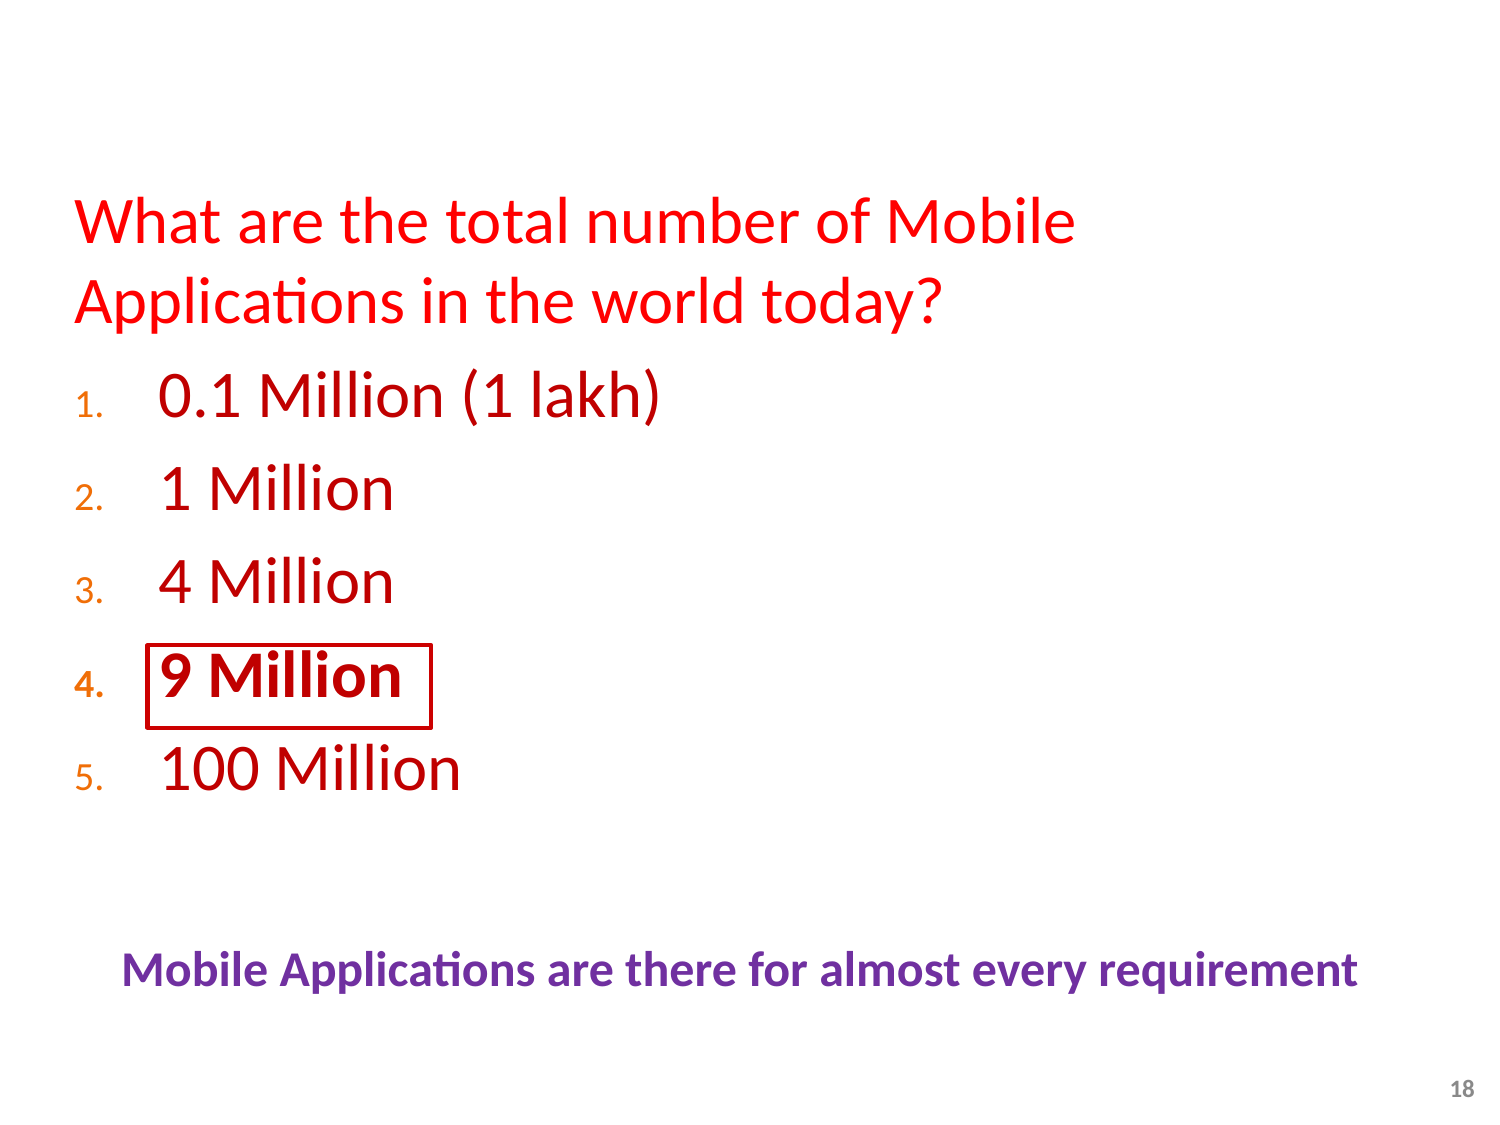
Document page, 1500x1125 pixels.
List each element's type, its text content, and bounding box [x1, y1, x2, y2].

text_box Mobile Applications are there for almost every requirement [106, 928, 1375, 1004]
list What are the total number of Mobile Applications in the world today? 0.1 Million (1 lakh) 1 Million 4 Million 9 Million 100 Million [59, 169, 1435, 1044]
text_box [147, 645, 432, 728]
